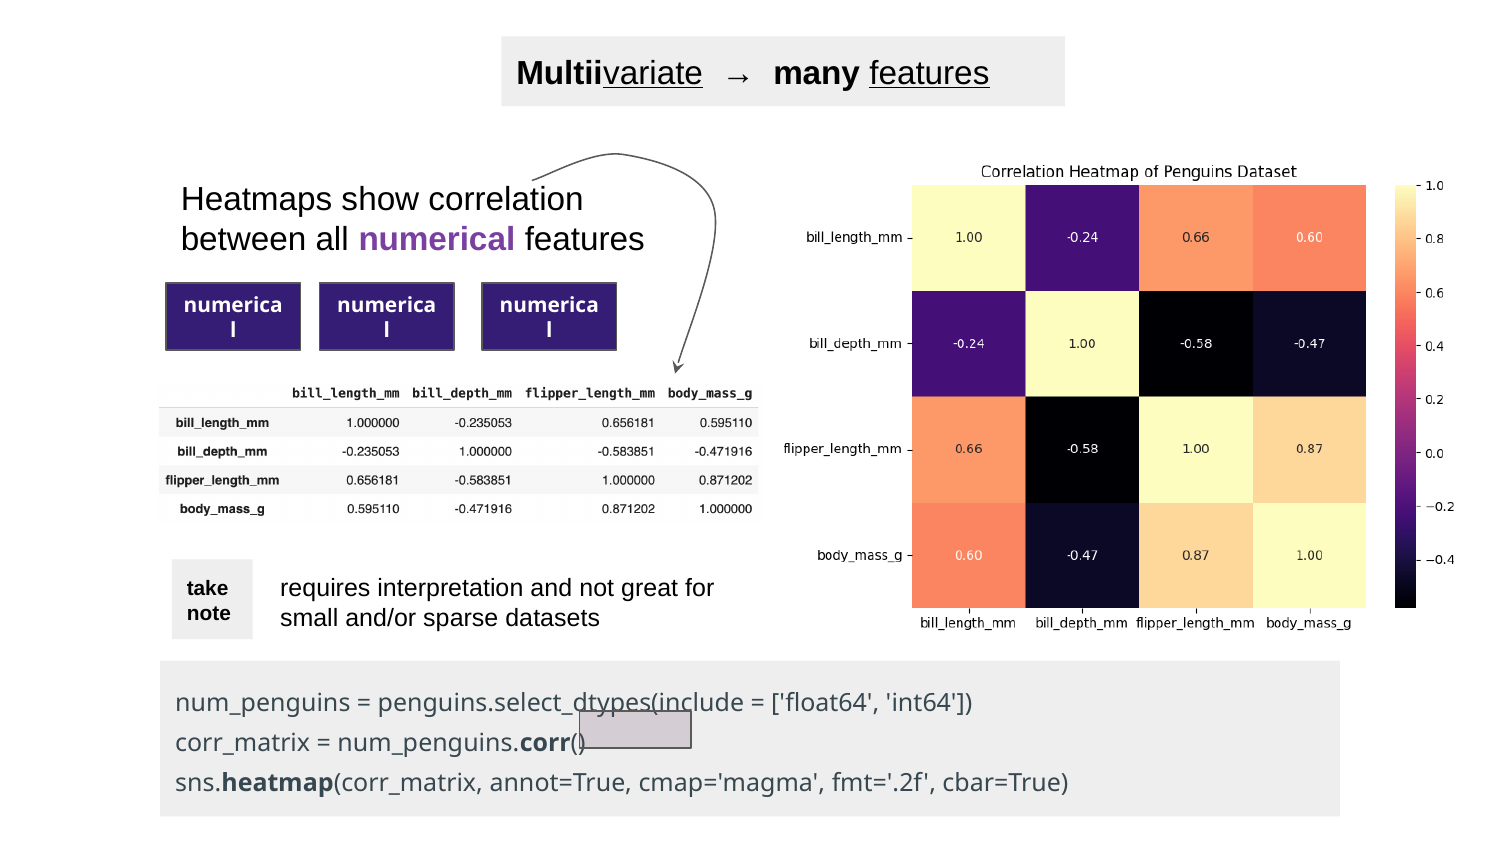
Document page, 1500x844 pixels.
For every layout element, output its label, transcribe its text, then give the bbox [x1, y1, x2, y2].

title Multiivariate → many features [501, 36, 1065, 107]
title num_penguins = penguins.select_dtypes(include = ['float64', 'int64']) corr_matrix = num_penguins.corr() sns.heatmap(corr_matrix, annot=True, cmap='magma', fmt='.2f', cbar=True) [160, 660, 1340, 817]
picture [774, 155, 1464, 639]
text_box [155, 152, 764, 749]
